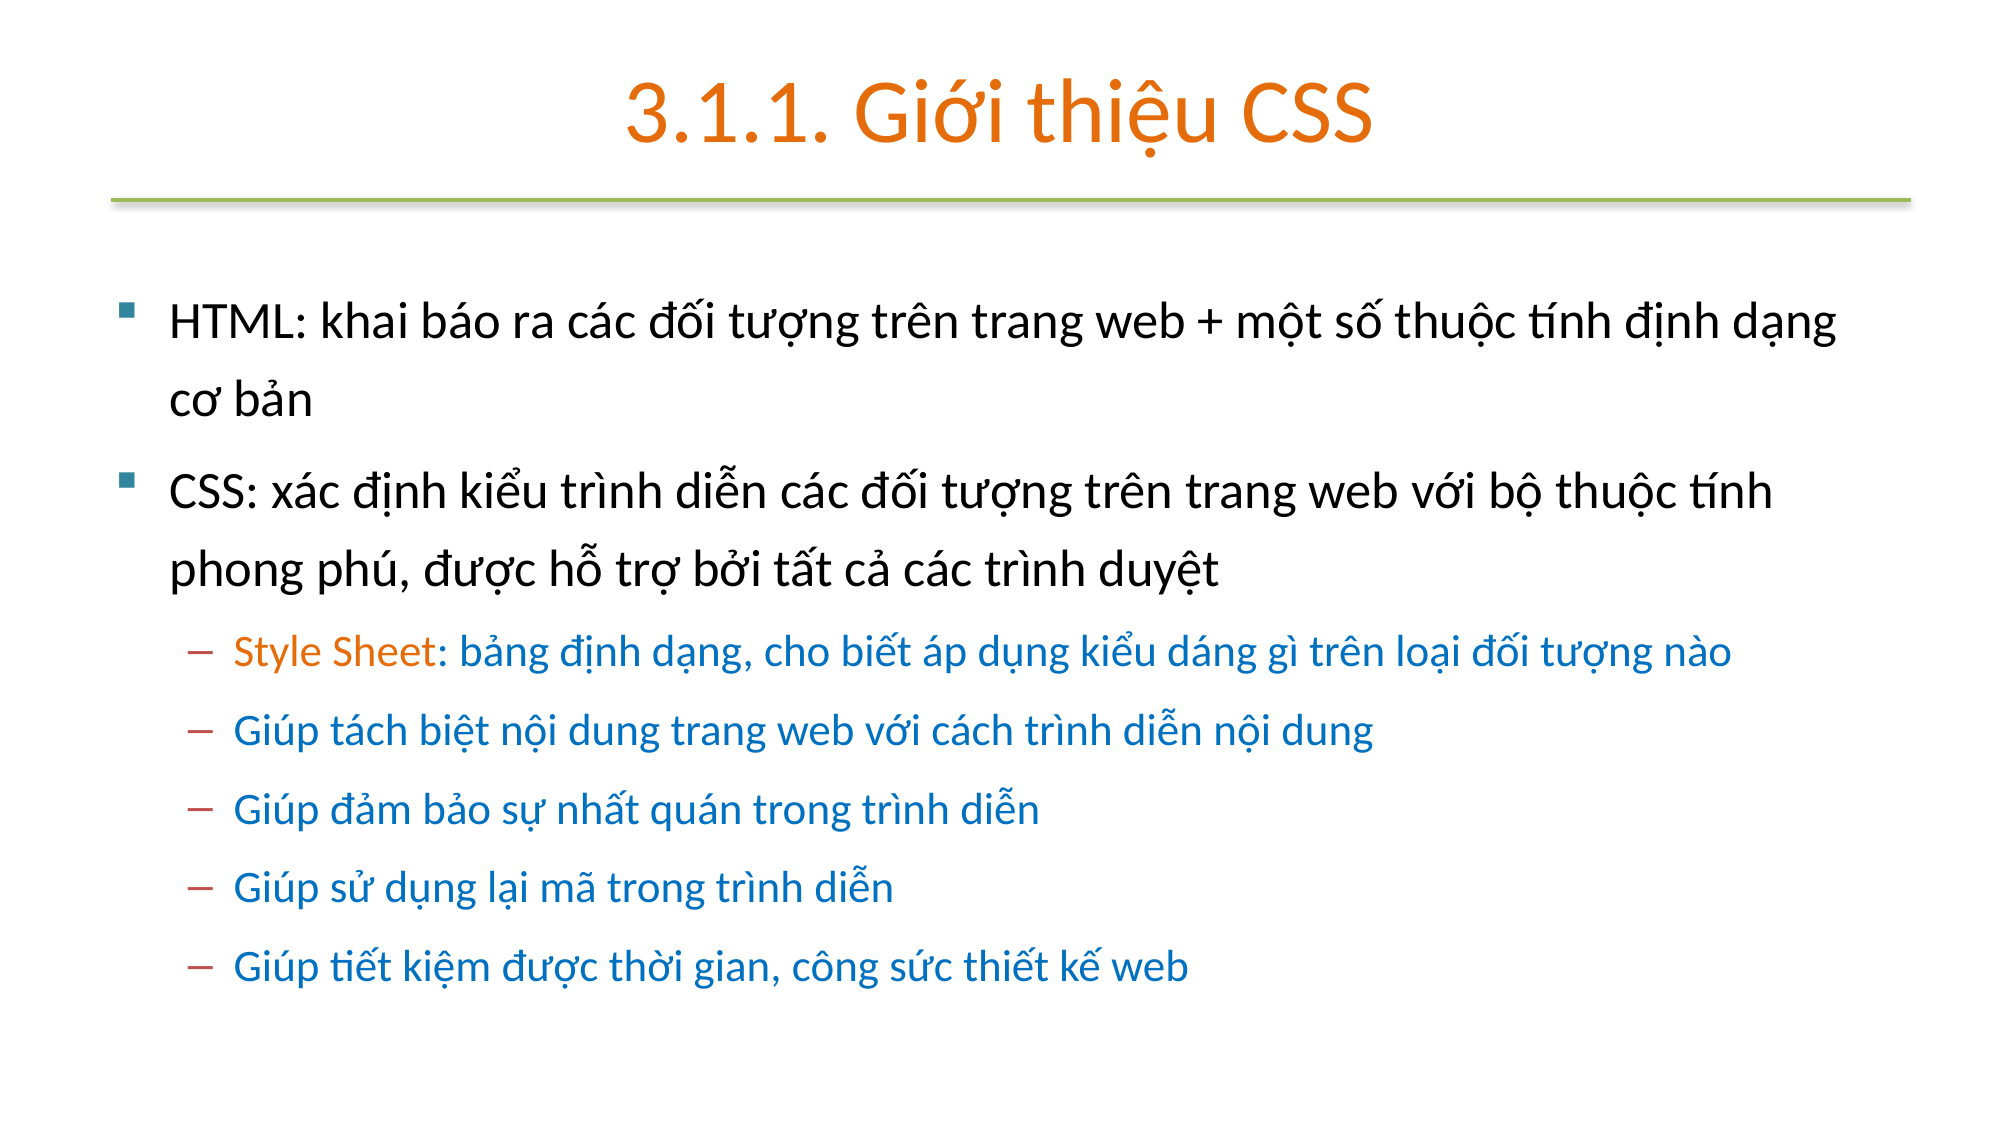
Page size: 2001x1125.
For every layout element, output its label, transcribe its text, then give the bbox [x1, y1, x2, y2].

list HTML: khai báo ra các đối tượng trên trang web + một số thuộc tính định dạng cơ bản CSS: xác định kiểu trình diễn các đối tượng trên trang web với bộ thuộc tính phong phú, được hỗ trợ bởi tất cả các trình duyệt Style Sheet: bảng định dạng, cho biết áp dụng kiểu dáng gì trên loại đối tượng nào Giúp tách biệt nội dung trang web với cách trình diễn nội dung Giúp đảm bảo sự nhất quán trong trình diễn Giúp sử dụng lại mã trong trình diễn Giúp tiết kiệm được thời gian, công sức thiết kế web [99, 262, 1900, 1005]
title 3.1.1. Giới thiệu CSS [99, 12, 1900, 200]
